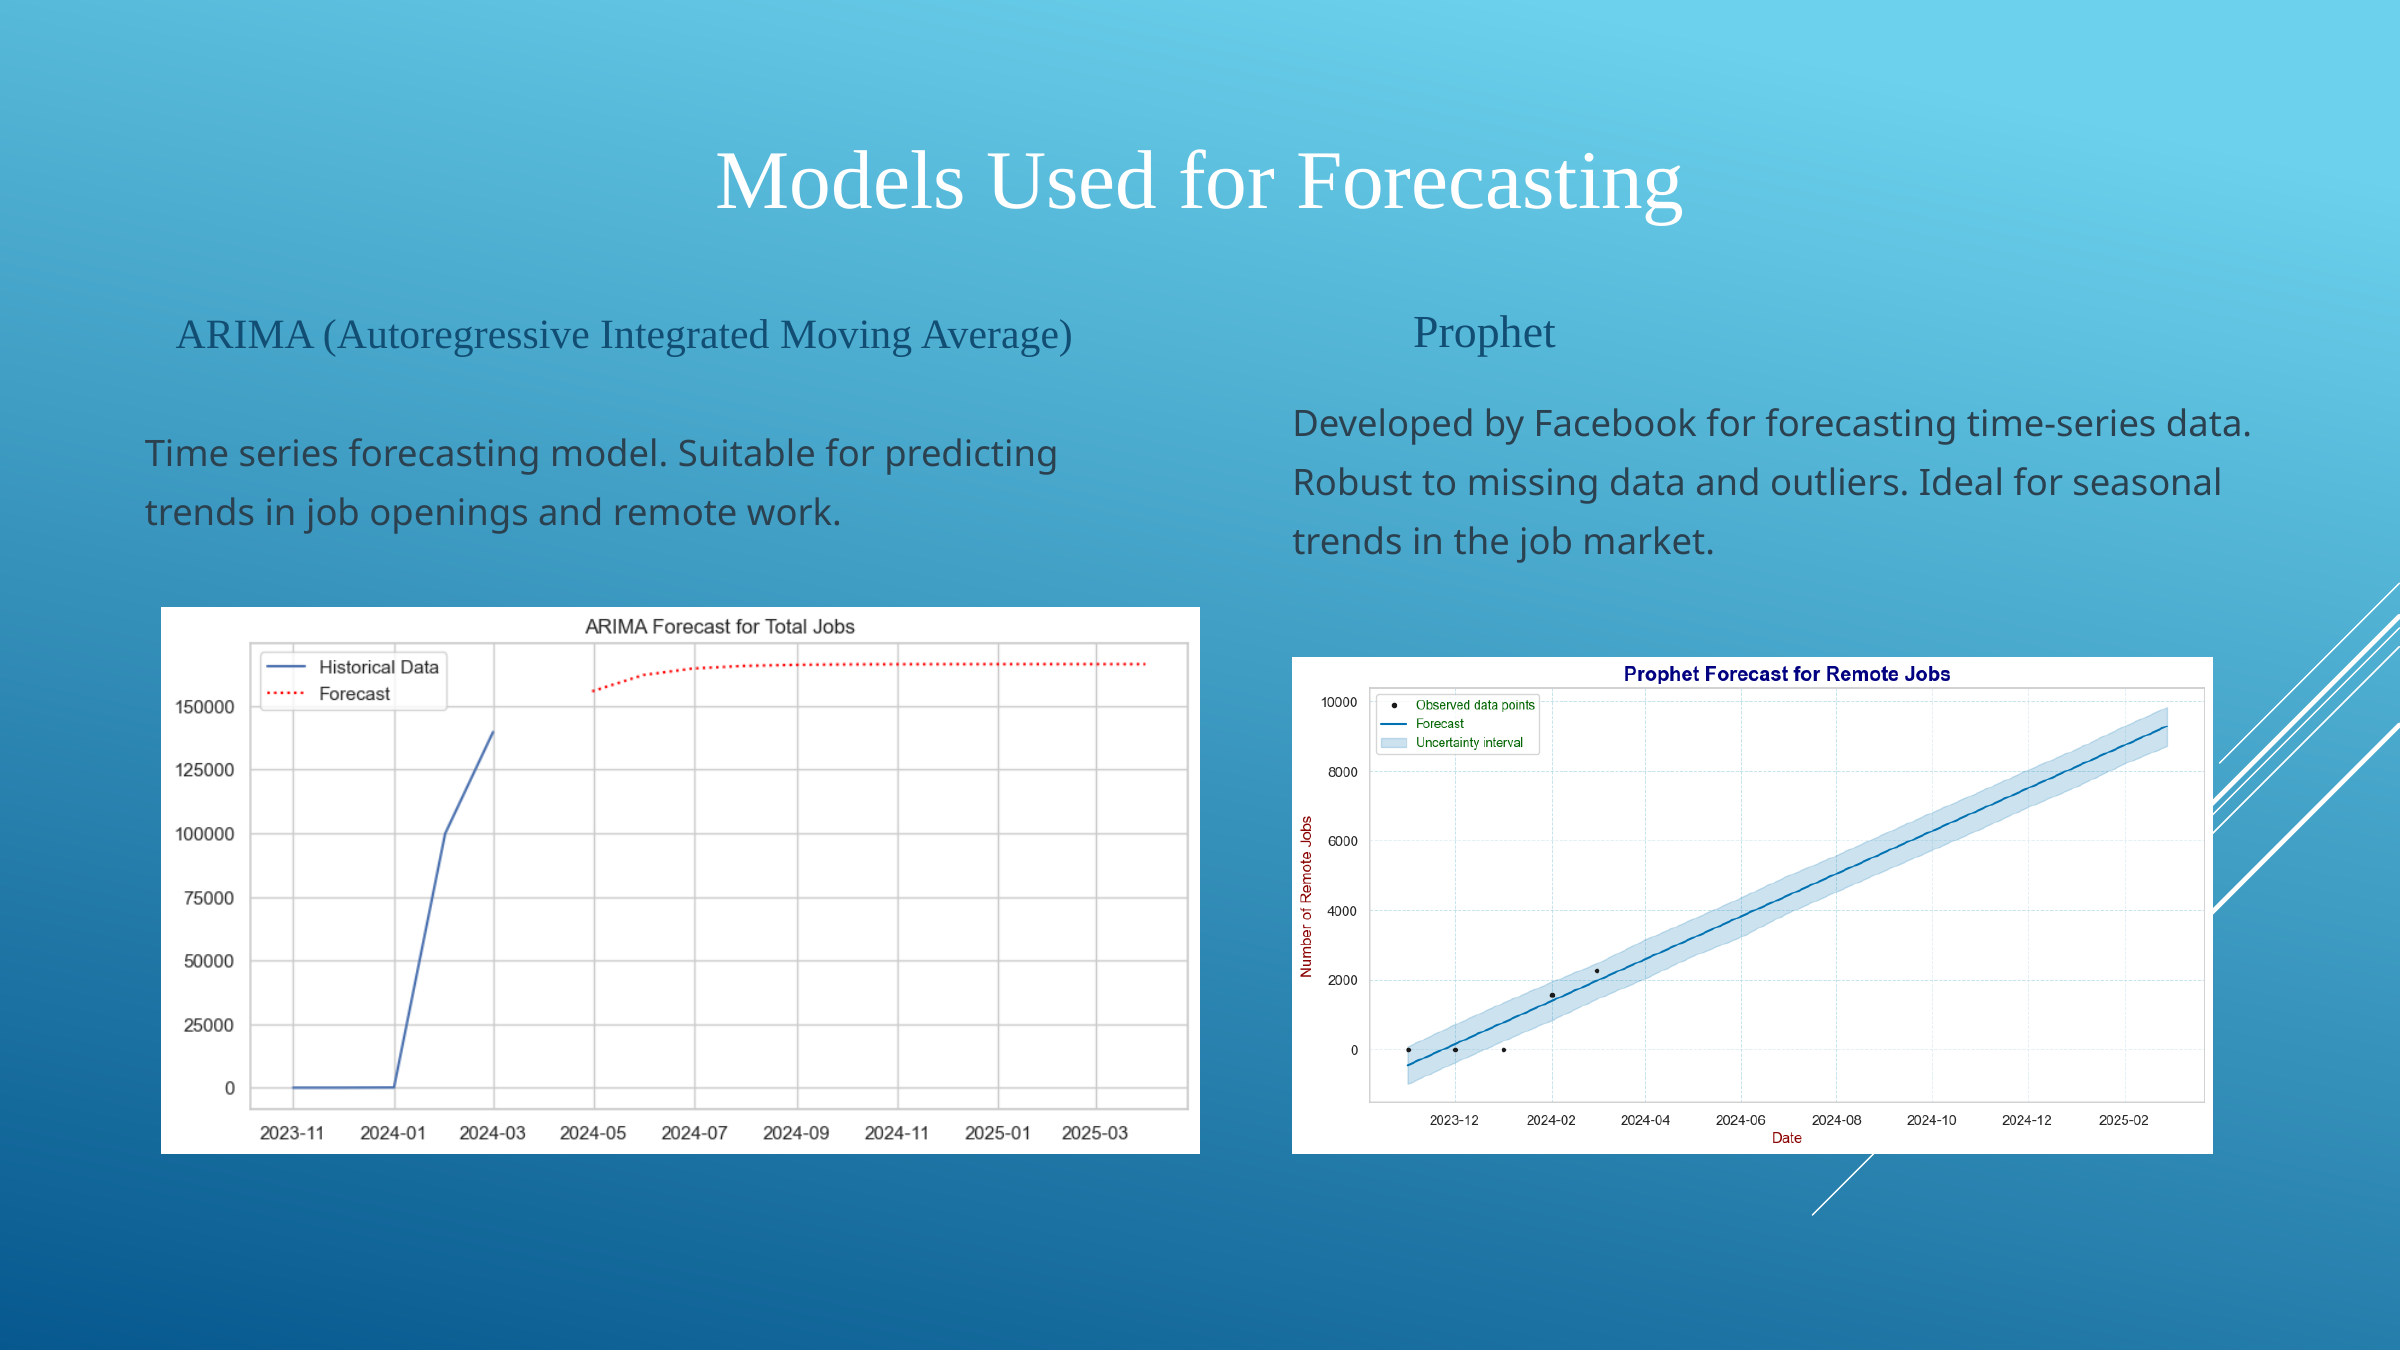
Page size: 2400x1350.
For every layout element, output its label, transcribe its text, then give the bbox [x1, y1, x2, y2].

picture [160, 607, 1201, 1155]
text_box Developed by Facebook for forecasting time-series data. Robust to missing data and outliers. Ideal for seasonal trends in the job market. [1292, 384, 2317, 563]
text_box Models Used for Forecasting [715, 109, 2000, 226]
text_box Prophet [1413, 299, 1879, 358]
picture [1292, 656, 2213, 1155]
text_box Time series forecasting model. Suitable for predicting trends in job openings and remote work. [144, 414, 1170, 534]
text_box ARIMA (Autoregressive Integrated Moving Average) [175, 299, 1200, 416]
